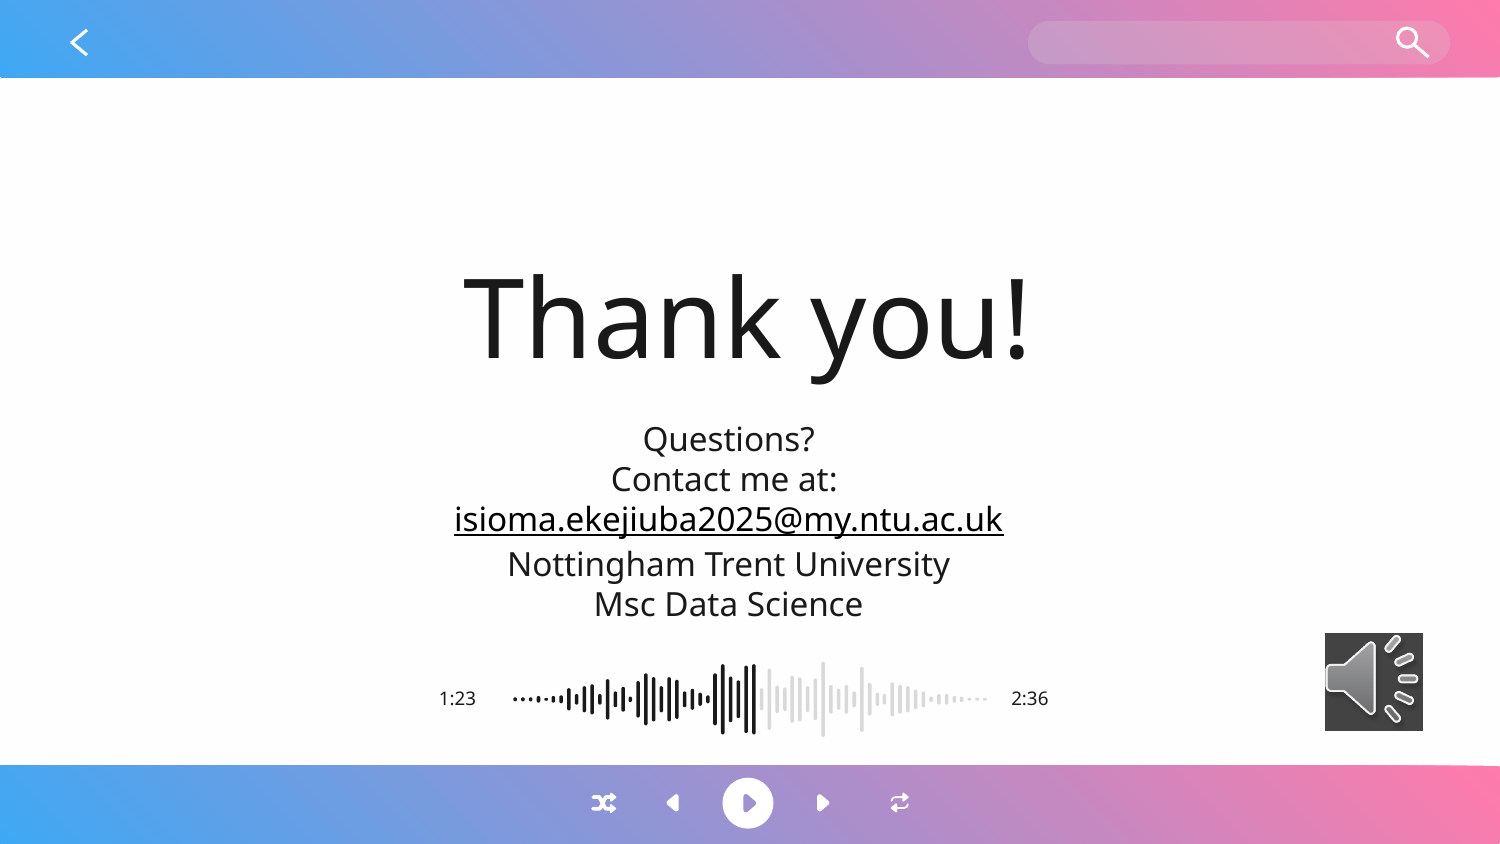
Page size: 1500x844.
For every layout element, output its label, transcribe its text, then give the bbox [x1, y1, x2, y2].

subtitle Questions? Contact me at: isioma.ekejiuba2025@my.ntu.ac.uk Nottingham Trent University Msc Data Science [357, 403, 1101, 573]
subtitle 2:36 [990, 671, 1072, 741]
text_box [513, 661, 987, 738]
subtitle 1:23 [415, 671, 500, 741]
picture [1323, 631, 1425, 733]
title Thank you! [229, 232, 1267, 422]
